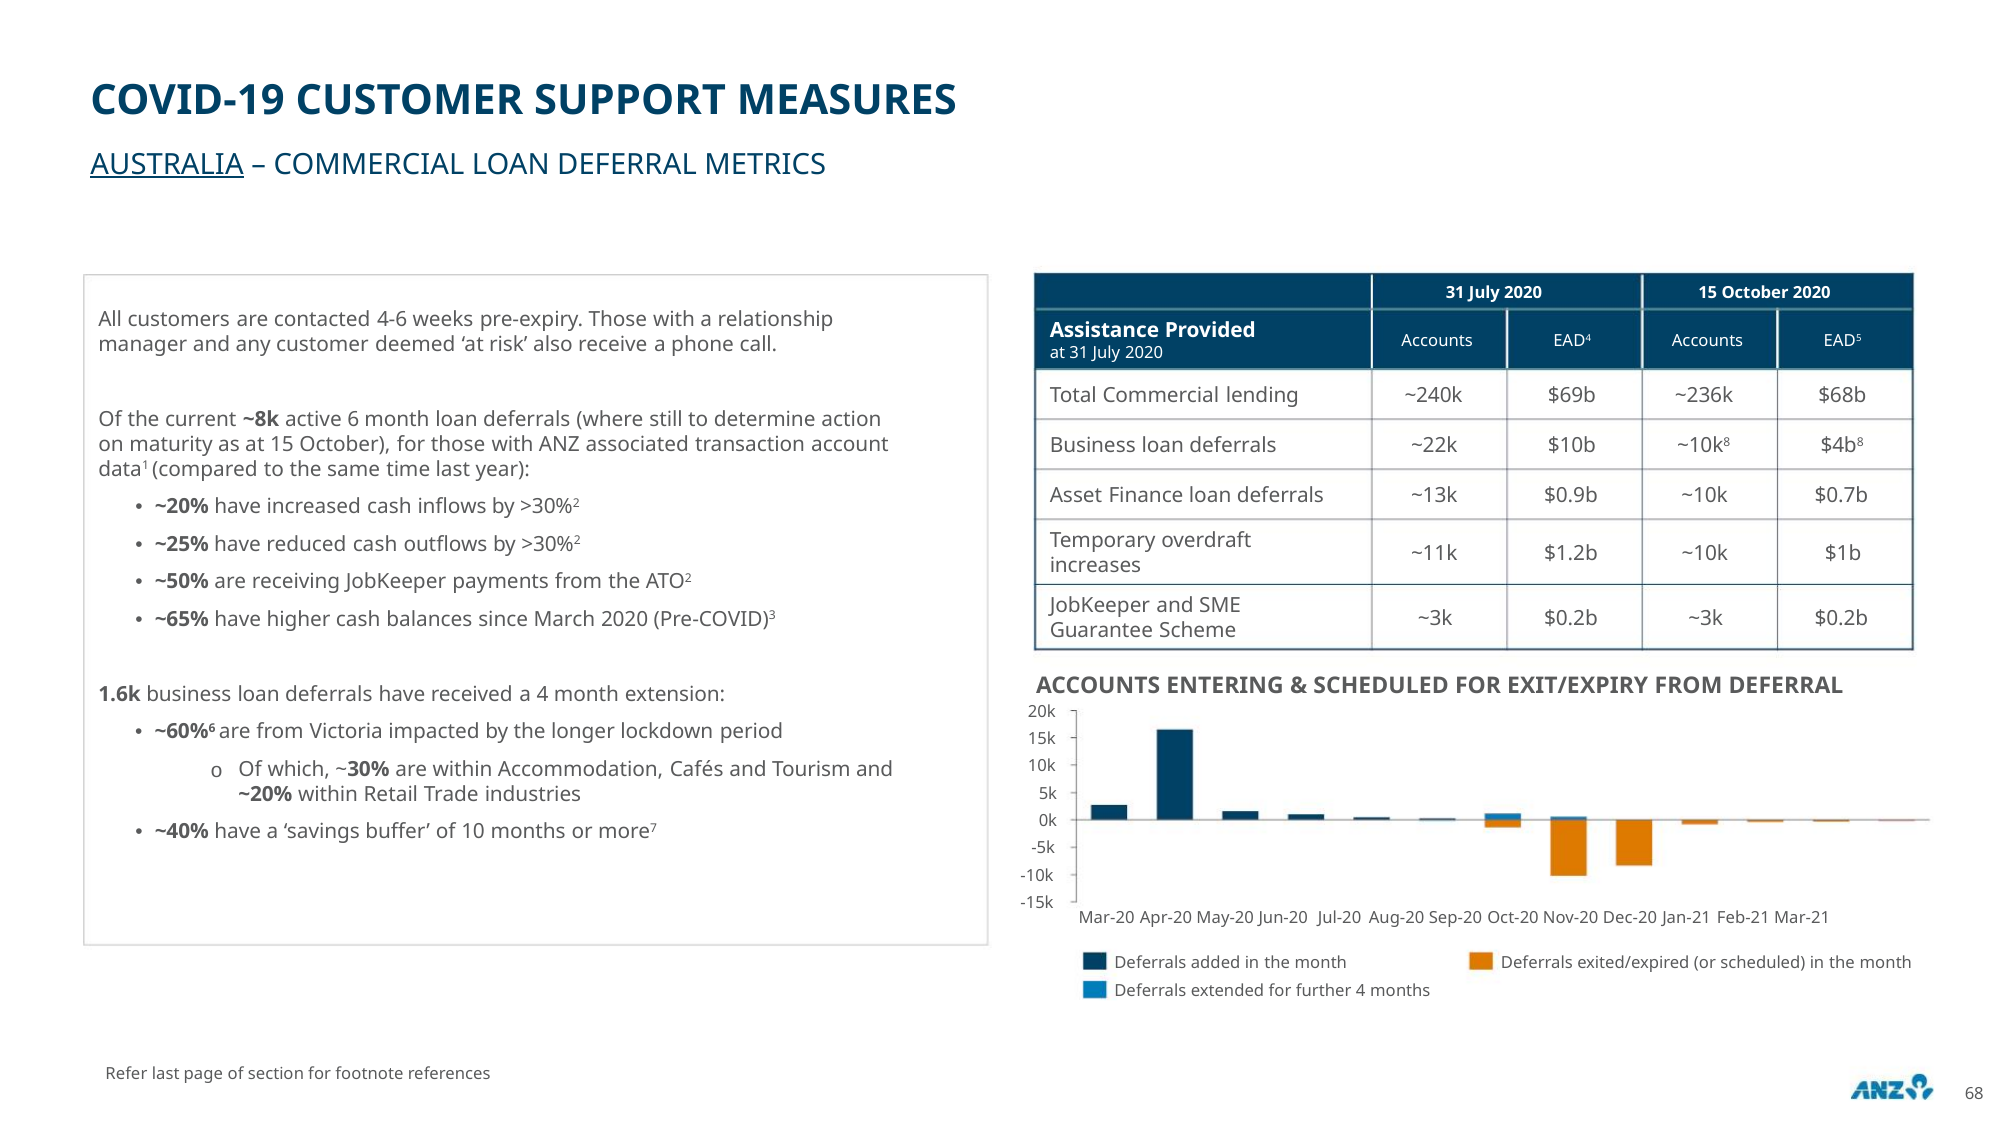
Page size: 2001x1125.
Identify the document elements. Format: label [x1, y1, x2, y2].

text_box [0, 0, 2000, 1125]
